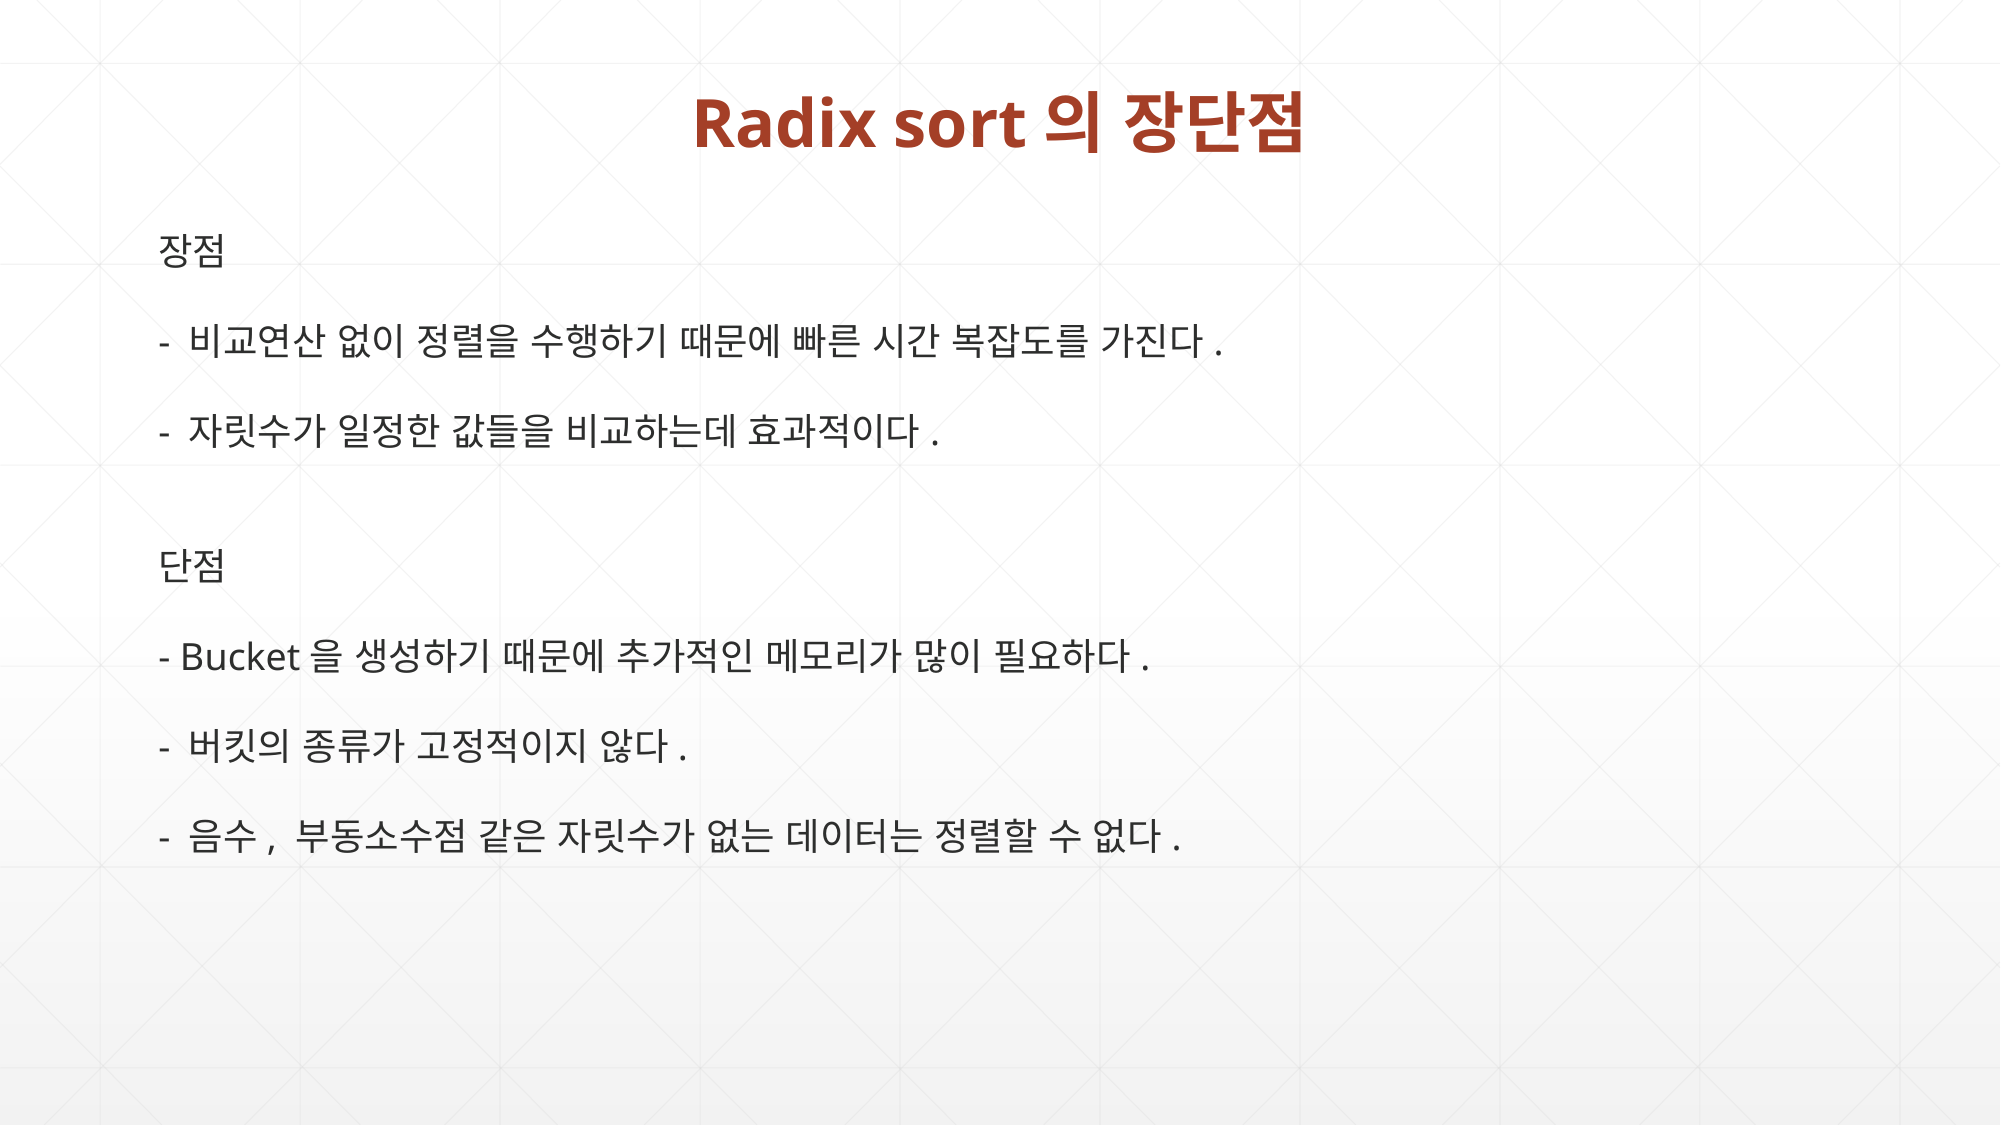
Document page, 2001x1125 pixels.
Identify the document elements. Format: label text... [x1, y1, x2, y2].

text_box Radix sort의 장단점 [212, 82, 1788, 271]
text_box 장점 - 비교연산 없이 정렬을 수행하기 때문에 빠른 시간 복잡도를 가진다. - 자릿수가 일정한 값들을 비교하는데 효과적이다. 단점 - Bucket을 생성하기 때문에 추가적인 메모리가 많이 필요하다. - 버킷의 종류가 고정적이지 않다. - 음수, 부동소수점 같은 자릿수가 없는 데이터는 정렬할 수 없다. [143, 220, 1849, 956]
text_box [77, 46, 1188, 153]
